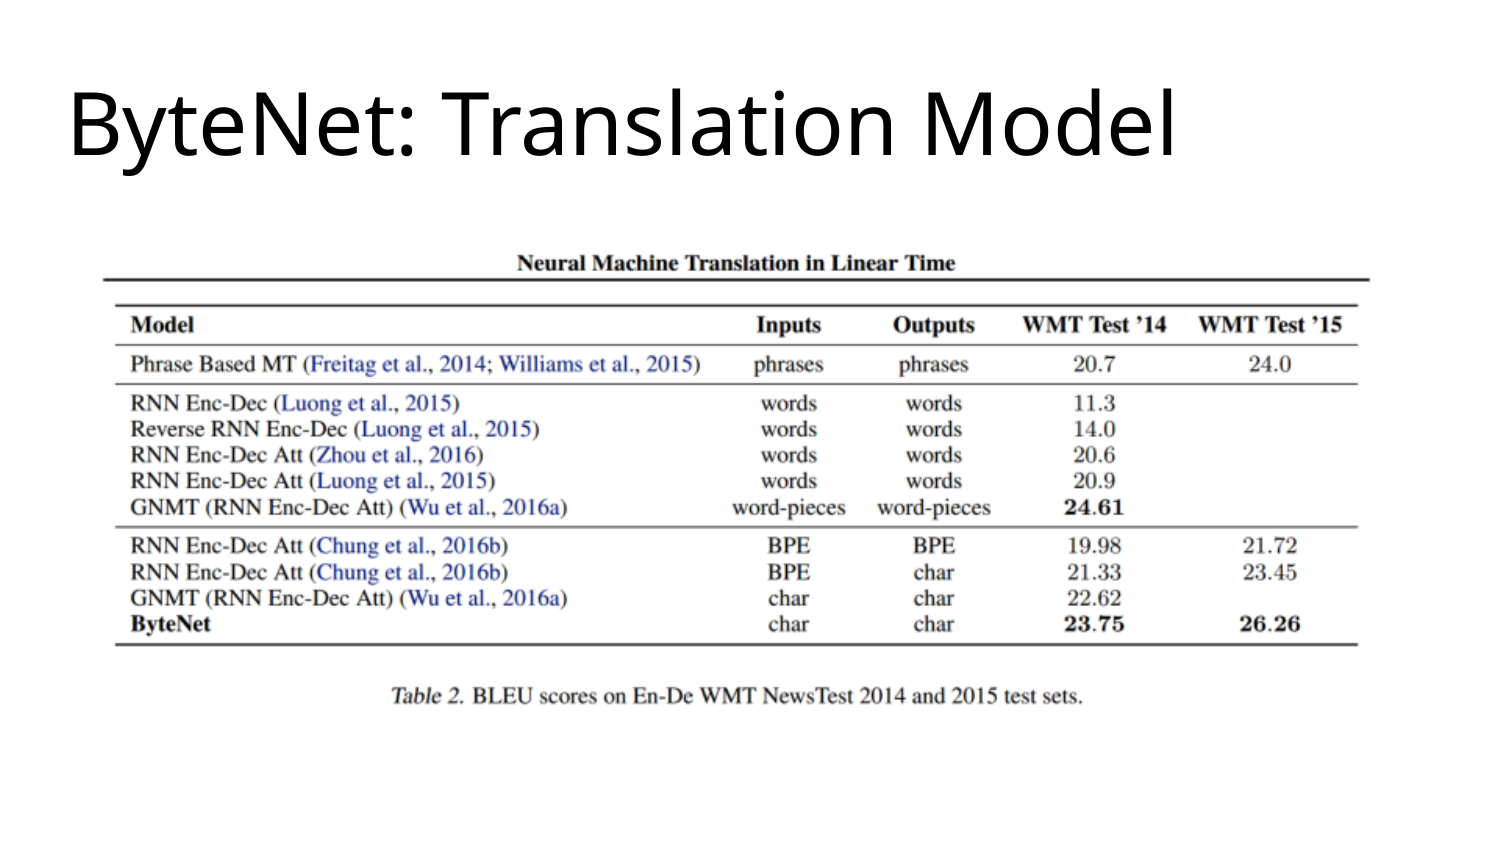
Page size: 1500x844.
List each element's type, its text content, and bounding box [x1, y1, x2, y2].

title ByteNet: Translation Model [51, 51, 1449, 189]
picture [74, 237, 1398, 717]
